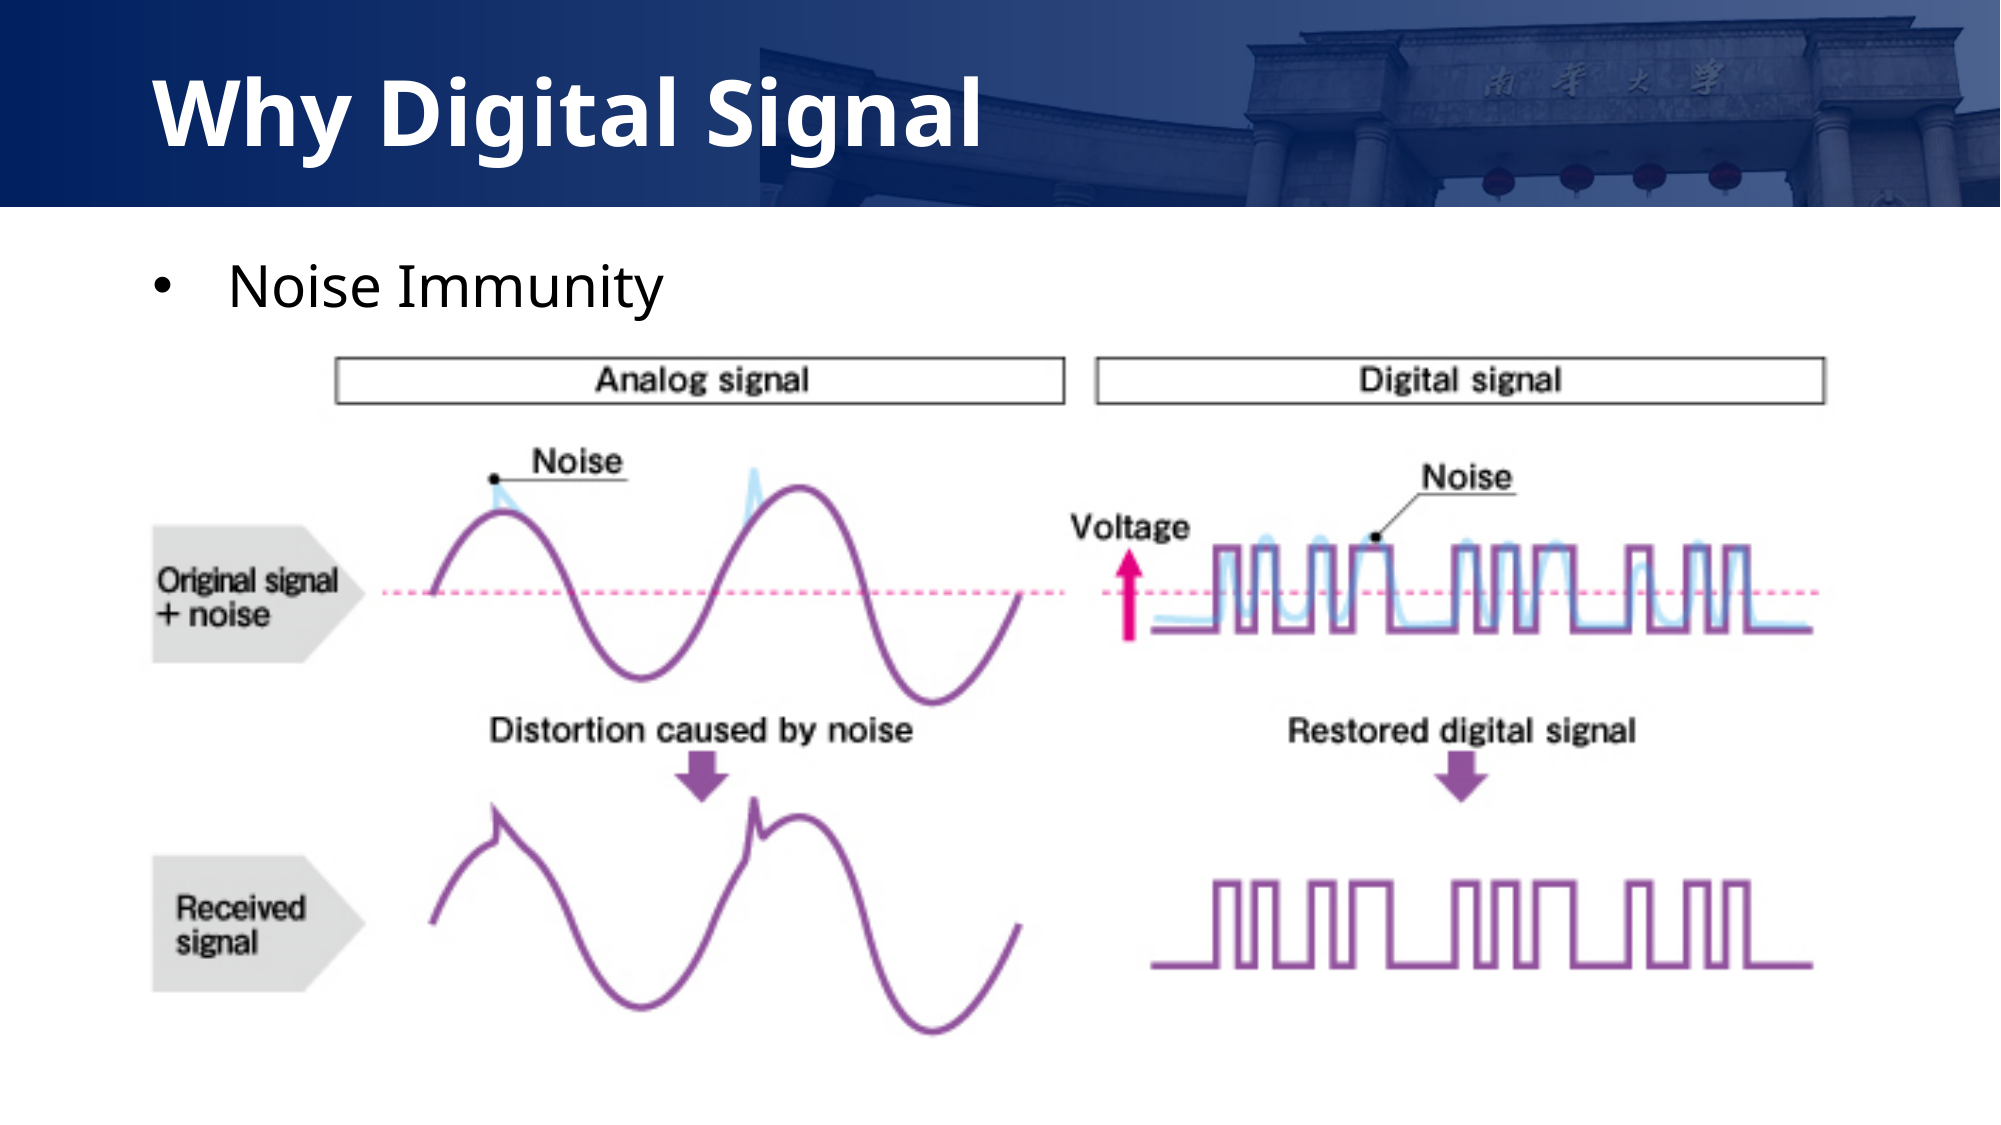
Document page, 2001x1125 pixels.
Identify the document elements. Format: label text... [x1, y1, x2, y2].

text_box Why Digital Signal [137, 59, 2000, 278]
text_box Noise Immunity [137, 207, 1879, 327]
picture [137, 335, 1837, 1044]
